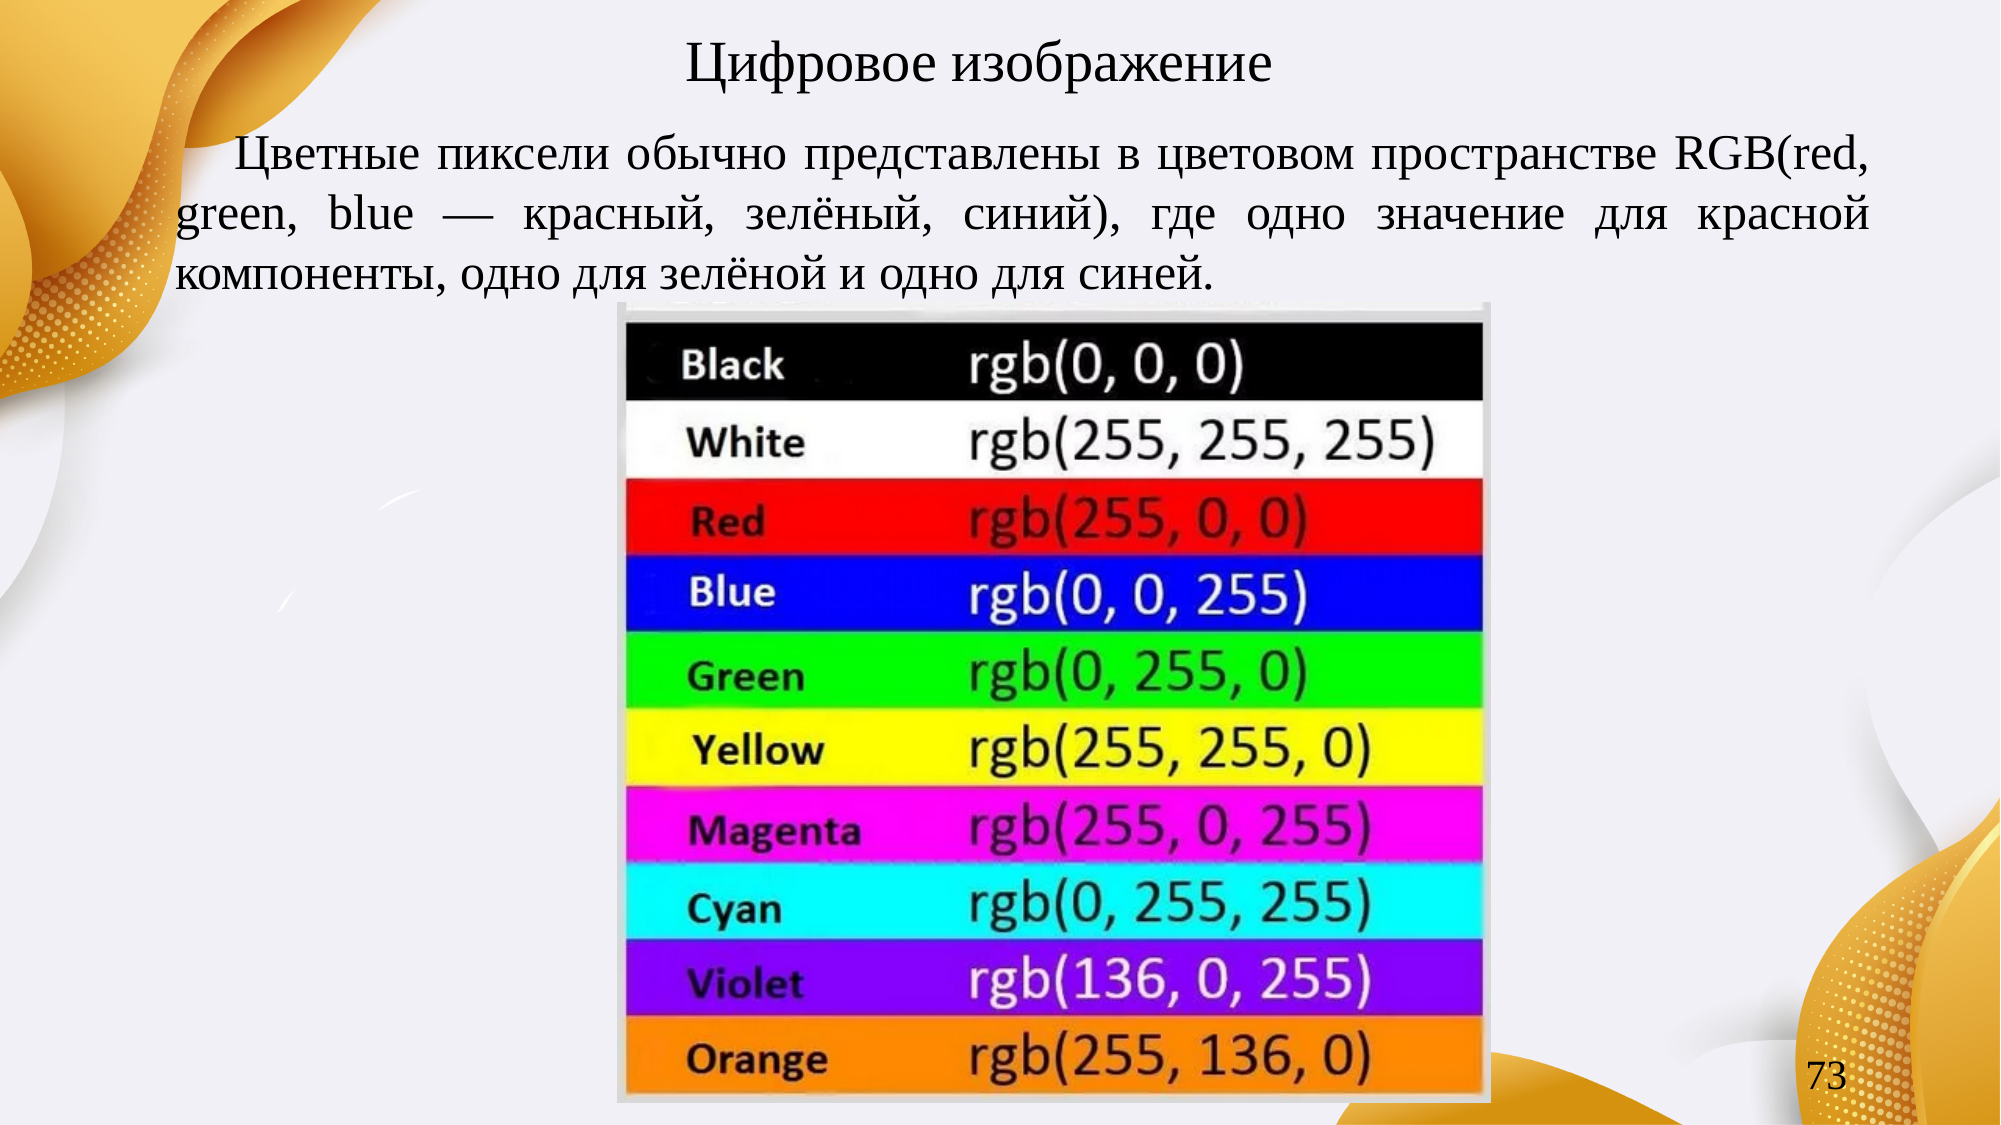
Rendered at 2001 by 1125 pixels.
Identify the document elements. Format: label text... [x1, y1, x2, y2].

picture [0, 0, 2000, 1125]
title Цифровое изображение [116, 13, 1842, 112]
slide_number 73 [1491, 1042, 1863, 1103]
text_box Цветные пиксели обычно представлены в цветовом пространстве RGB(red, green, blue — красный, зелёный, синий), где одно значение для красной компоненты, одно для зелёной и одно для синей. [160, 111, 1886, 307]
